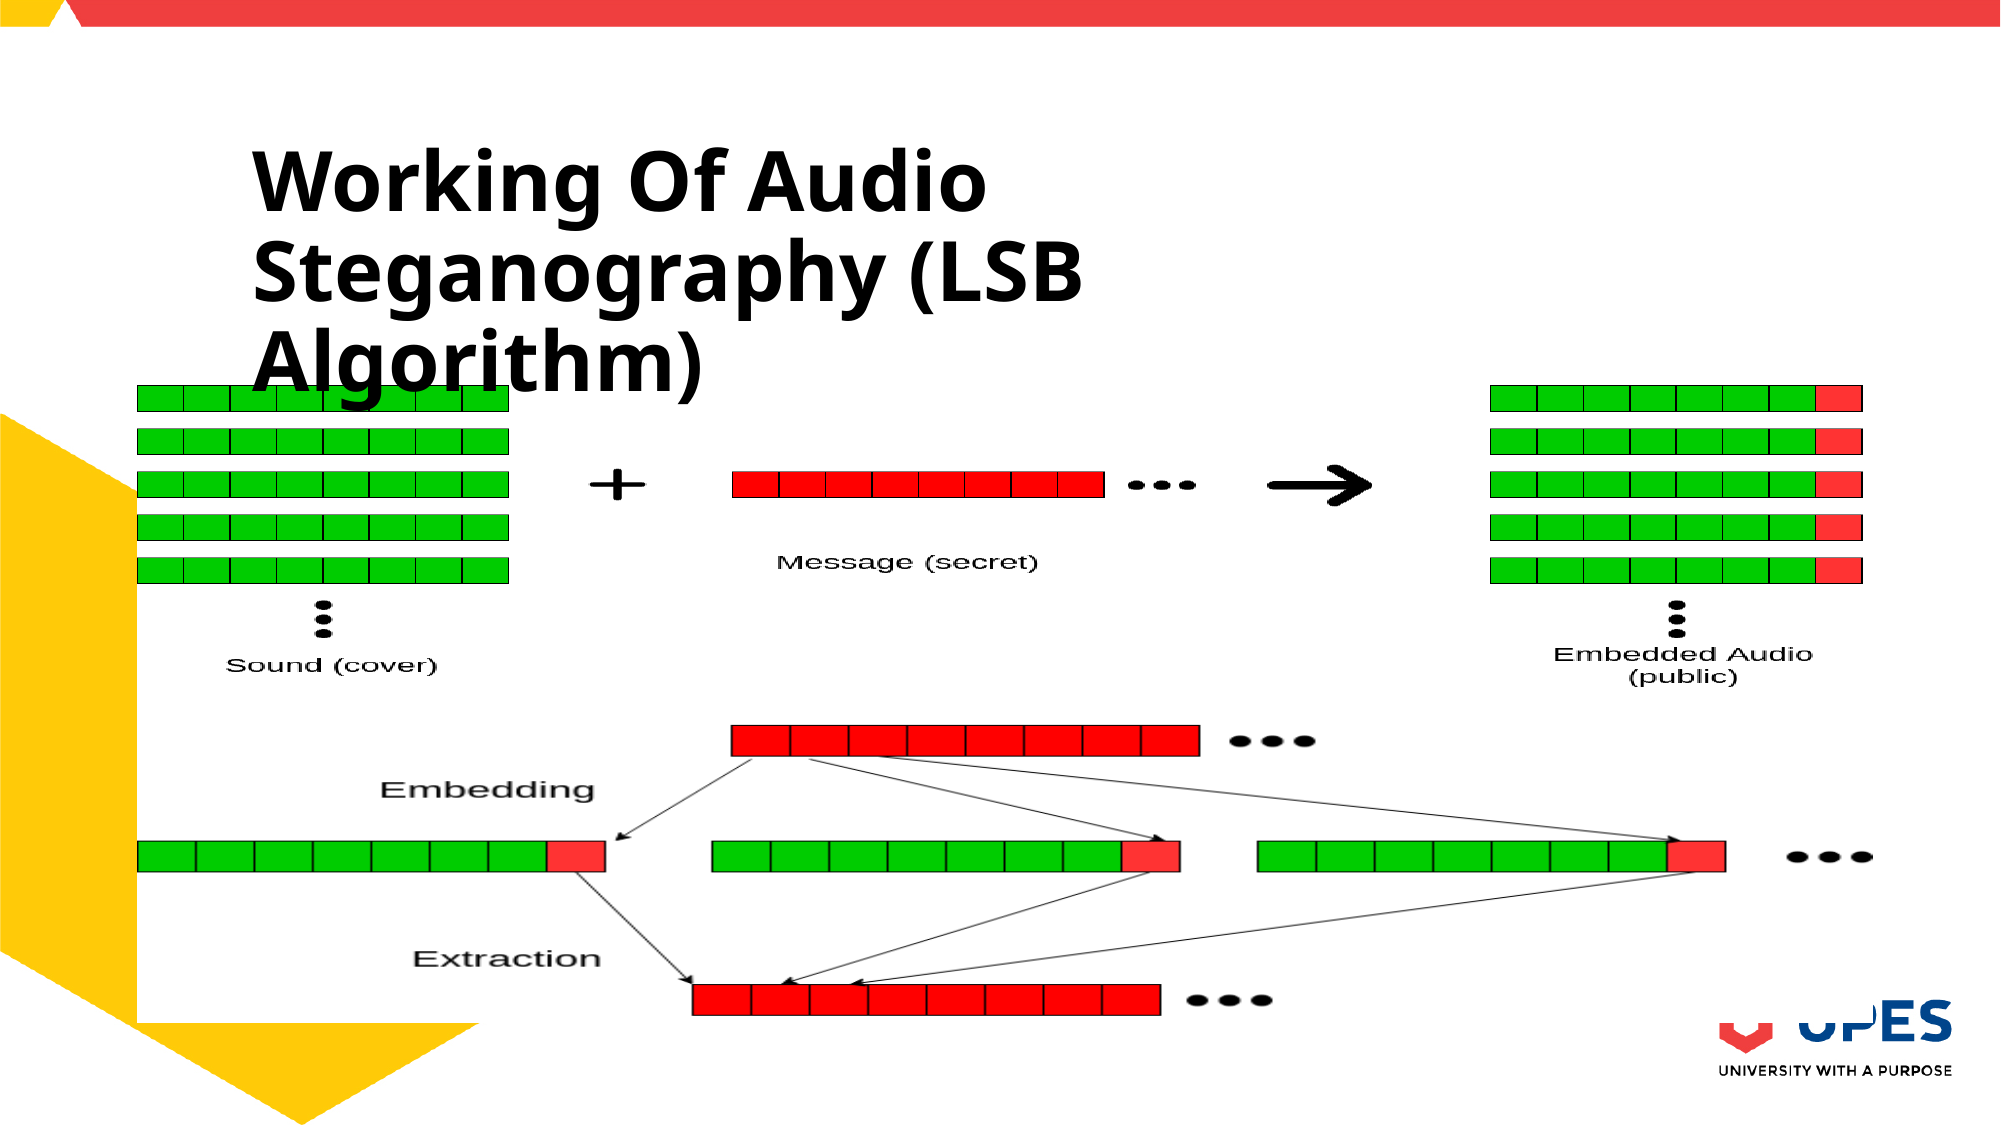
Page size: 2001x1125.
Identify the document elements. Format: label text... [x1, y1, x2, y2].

text_box Working Of Audio Steganography (LSB Algorithm) [238, 132, 1547, 327]
picture [0, 0, 2001, 1125]
